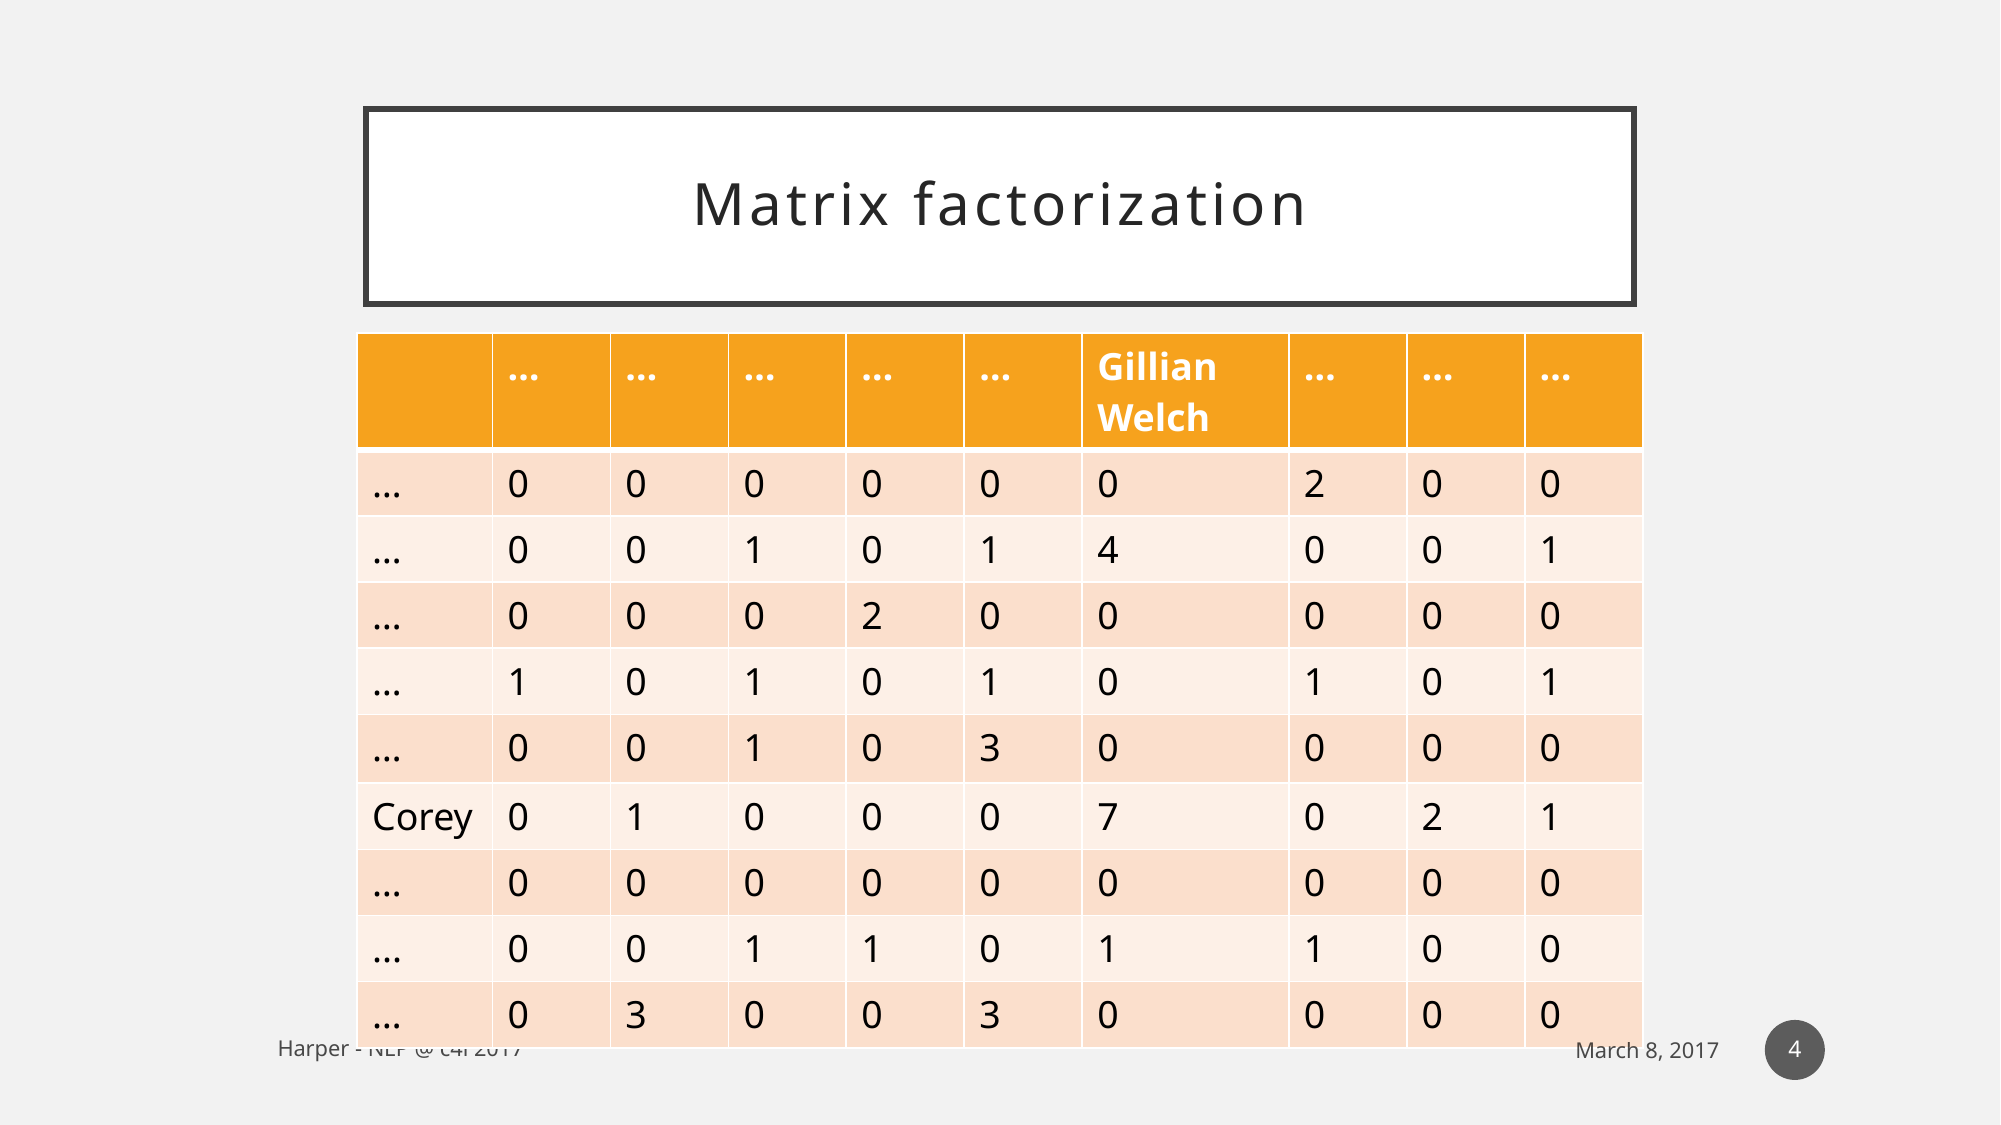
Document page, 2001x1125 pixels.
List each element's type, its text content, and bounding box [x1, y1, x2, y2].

table_cell 0 [1526, 982, 1642, 1023]
table_cell 0 [729, 453, 845, 515]
table_cell 0 [1083, 850, 1288, 915]
table_cell 0 [1290, 517, 1406, 581]
table_cell 0 [611, 715, 728, 782]
table_cell 1 [1526, 784, 1642, 849]
table_cell 1 [1083, 916, 1288, 981]
table_cell 3 [611, 982, 728, 1023]
table_cell 0 [1083, 715, 1288, 782]
table_cell Corey [358, 784, 492, 849]
table_cell 0 [493, 850, 610, 915]
table_cell 0 [1526, 583, 1642, 647]
table_cell … [358, 649, 492, 714]
table_cell 0 [493, 715, 610, 782]
table_cell 0 [965, 583, 1081, 647]
table_cell 1 [729, 517, 845, 581]
table_header [358, 334, 492, 447]
table_cell 0 [729, 583, 845, 647]
table_header … [493, 334, 610, 447]
table_cell 1 [611, 784, 728, 849]
table_cell 0 [1290, 715, 1406, 782]
table_cell … [358, 982, 492, 1023]
table_cell 7 [1083, 784, 1288, 849]
table_cell 0 [1290, 784, 1406, 849]
table_cell 0 [1408, 916, 1524, 981]
table_cell 0 [611, 850, 728, 915]
title Matrix factorization [363, 106, 1637, 307]
table_cell 0 [729, 850, 845, 915]
table_cell 0 [493, 517, 610, 581]
table_cell 2 [1408, 784, 1524, 849]
table_cell 0 [1083, 982, 1288, 1047]
table_cell 1 [1290, 649, 1406, 714]
table_cell 3 [965, 715, 1081, 782]
table_cell 2 [1290, 453, 1406, 515]
table_cell … [358, 850, 492, 915]
table_cell 0 [611, 517, 728, 581]
table_cell 0 [1408, 583, 1524, 647]
table_cell 1 [1290, 916, 1406, 981]
table_cell 0 [729, 784, 845, 849]
table_cell 0 [847, 850, 963, 915]
table_cell 0 [965, 850, 1081, 915]
table_cell 0 [1408, 649, 1524, 714]
table_cell 0 [493, 982, 610, 1023]
table_cell 0 [1290, 982, 1406, 1023]
table_cell 0 [965, 916, 1081, 981]
table_cell 0 [1083, 649, 1288, 714]
table_cell ... [358, 916, 492, 981]
table_header … [1526, 334, 1642, 447]
table_cell … [358, 517, 492, 581]
table_cell 0 [847, 649, 963, 714]
slide_number 4 [1764, 1019, 1825, 1080]
table_cell 0 [493, 916, 610, 981]
table_cell 1 [965, 517, 1081, 581]
table_cell 0 [1526, 916, 1642, 981]
table_cell 0 [1083, 583, 1288, 647]
table_cell 0 [847, 784, 963, 849]
table_cell 0 [1408, 850, 1524, 915]
table_cell 0 [847, 517, 963, 581]
table_cell 0 [1408, 715, 1524, 782]
table_cell 1 [729, 715, 845, 782]
table_cell 0 [729, 982, 845, 1023]
table_header … [847, 334, 963, 447]
table_cell 0 [611, 649, 728, 714]
table_cell 1 [493, 649, 610, 714]
table_cell 0 [611, 453, 728, 515]
table_cell … [358, 715, 492, 782]
table_cell 1 [965, 649, 1081, 714]
table_cell 0 [1526, 850, 1642, 915]
table_cell 0 [1408, 453, 1524, 515]
table_cell 1 [847, 916, 963, 981]
table_header … [611, 334, 728, 447]
table_header … [965, 334, 1081, 447]
table_cell 0 [847, 453, 963, 515]
table_cell 1 [1526, 649, 1642, 714]
table_cell 0 [611, 583, 728, 647]
table_cell 4 [1083, 517, 1288, 581]
table_cell 1 [729, 649, 845, 714]
table_cell 0 [1083, 453, 1288, 515]
table_cell … [358, 453, 492, 515]
table_header … [1290, 334, 1406, 447]
table_cell … [358, 583, 492, 647]
table_cell 0 [1290, 850, 1406, 915]
table_cell 0 [493, 784, 610, 849]
table_cell 0 [1408, 982, 1524, 1023]
table_cell 0 [1526, 453, 1642, 515]
table_cell 3 [965, 982, 1081, 1023]
table_cell 0 [611, 916, 728, 981]
table_cell 0 [1526, 715, 1642, 782]
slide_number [1283, 1023, 1735, 1077]
table_header … [1408, 334, 1524, 447]
table_cell 0 [847, 982, 963, 1023]
table_cell 0 [1408, 517, 1524, 581]
table_header … [729, 334, 845, 447]
table_cell 0 [847, 715, 963, 782]
table_header Gillian Welch [1083, 334, 1288, 447]
table_cell 0 [965, 784, 1081, 849]
table_cell 0 [493, 453, 610, 515]
table_cell 1 [1526, 517, 1642, 581]
table_cell 0 [493, 583, 610, 647]
table_cell 0 [965, 453, 1081, 515]
table_cell 2 [847, 583, 963, 647]
table_cell 1 [729, 916, 845, 981]
footer Harper - NLP @ c4l 2017 [262, 1023, 1231, 1076]
table_cell 0 [1290, 583, 1406, 647]
